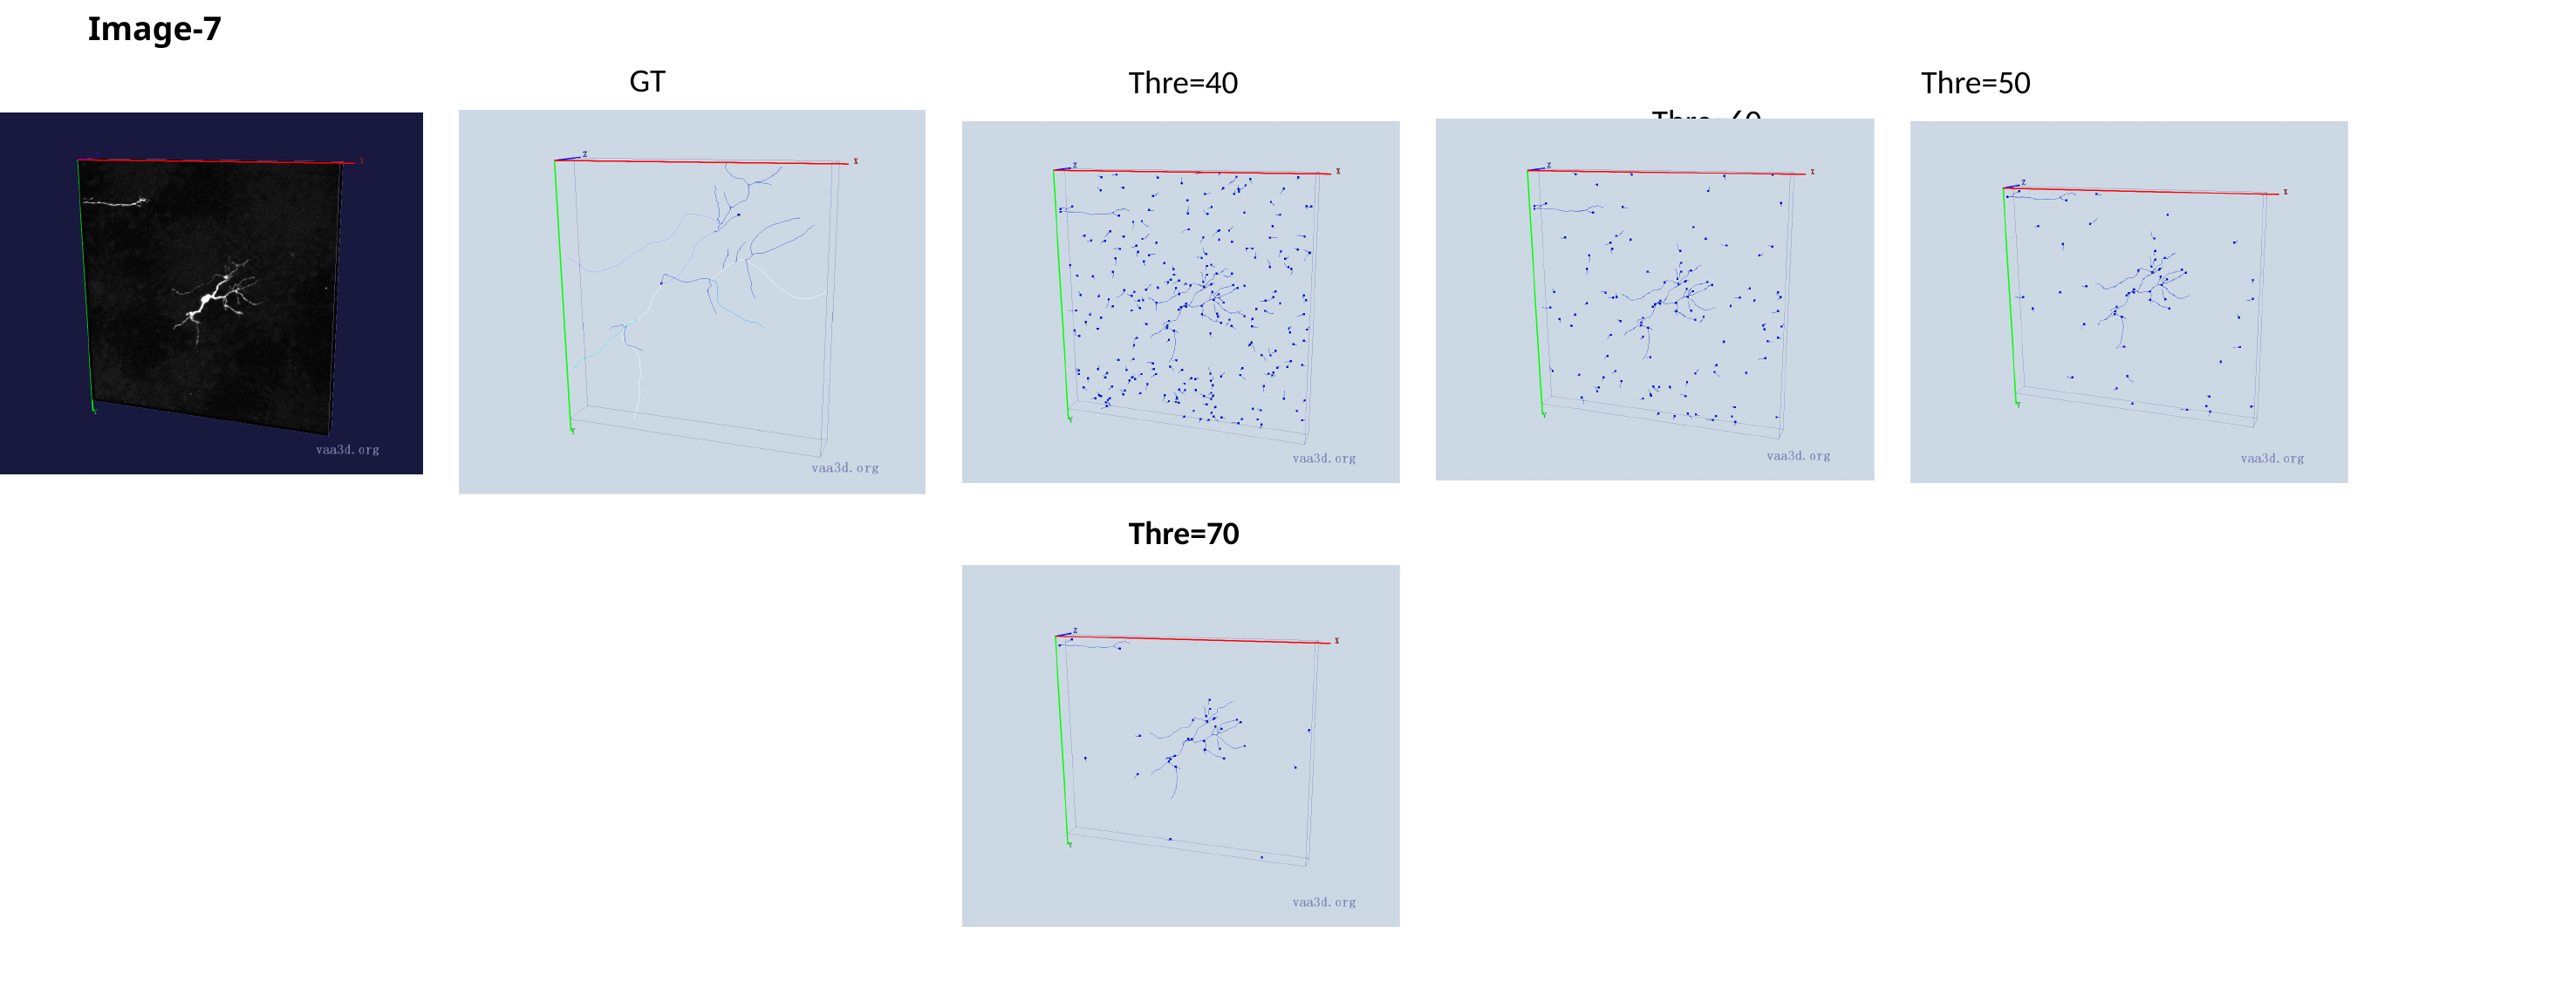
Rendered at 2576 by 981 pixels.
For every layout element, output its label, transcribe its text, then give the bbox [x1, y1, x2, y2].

picture [1910, 121, 2348, 483]
picture [1436, 119, 1875, 480]
text_box Thre=40 Thre=50 Thre=60 [1116, 54, 2421, 146]
text_box Thre=70 [1116, 506, 2421, 558]
text_box GT [616, 52, 700, 106]
text_box Image-7 [75, 2, 236, 54]
picture [459, 110, 926, 494]
picture [962, 121, 1400, 483]
picture [962, 565, 1400, 927]
picture [0, 112, 423, 474]
